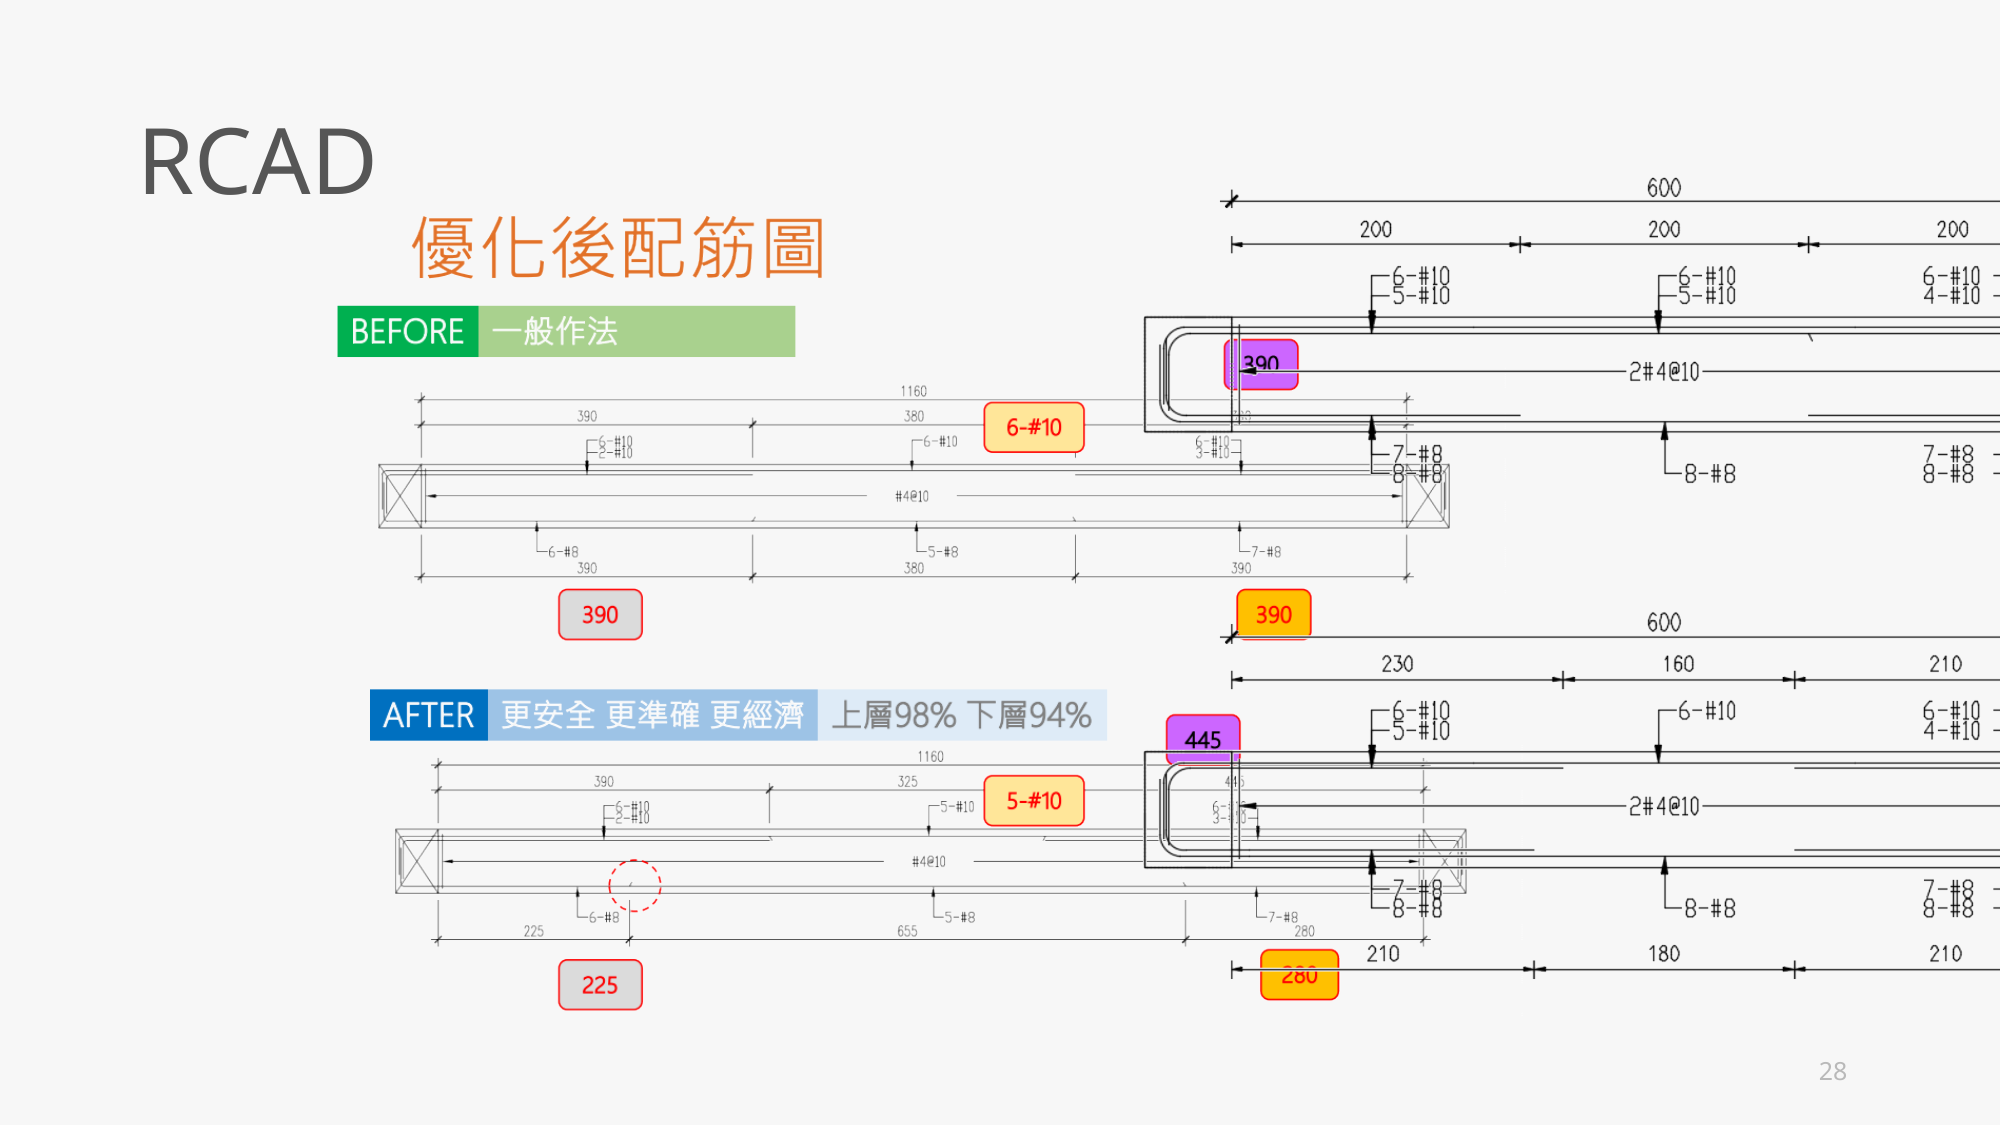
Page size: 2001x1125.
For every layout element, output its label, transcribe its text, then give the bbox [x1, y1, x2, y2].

picture [311, 163, 2000, 1017]
slide_number 28 [1412, 1042, 1863, 1103]
list RCAD [137, 108, 873, 224]
